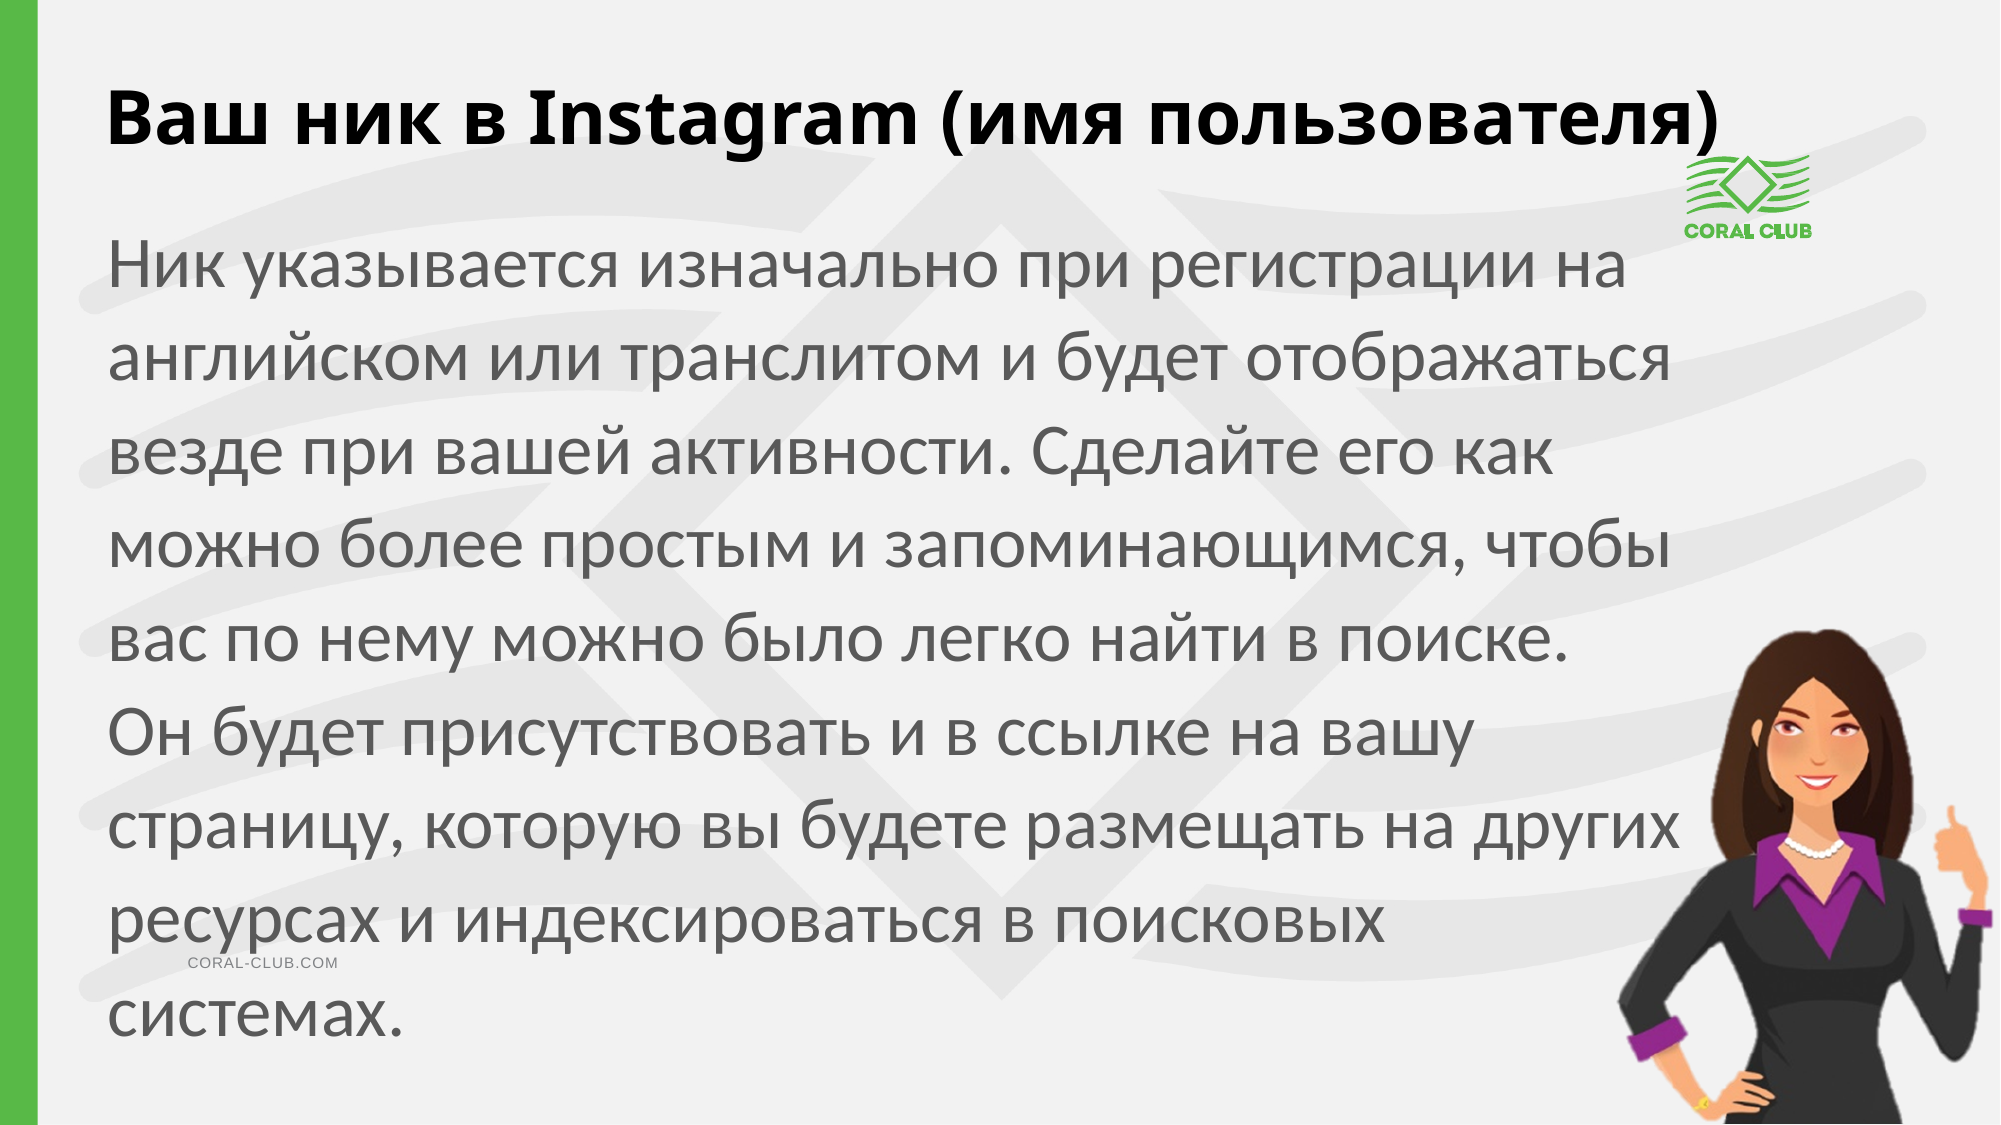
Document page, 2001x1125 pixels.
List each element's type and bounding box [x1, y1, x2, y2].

text_box [1684, 155, 1812, 239]
picture [0, 0, 2000, 1125]
